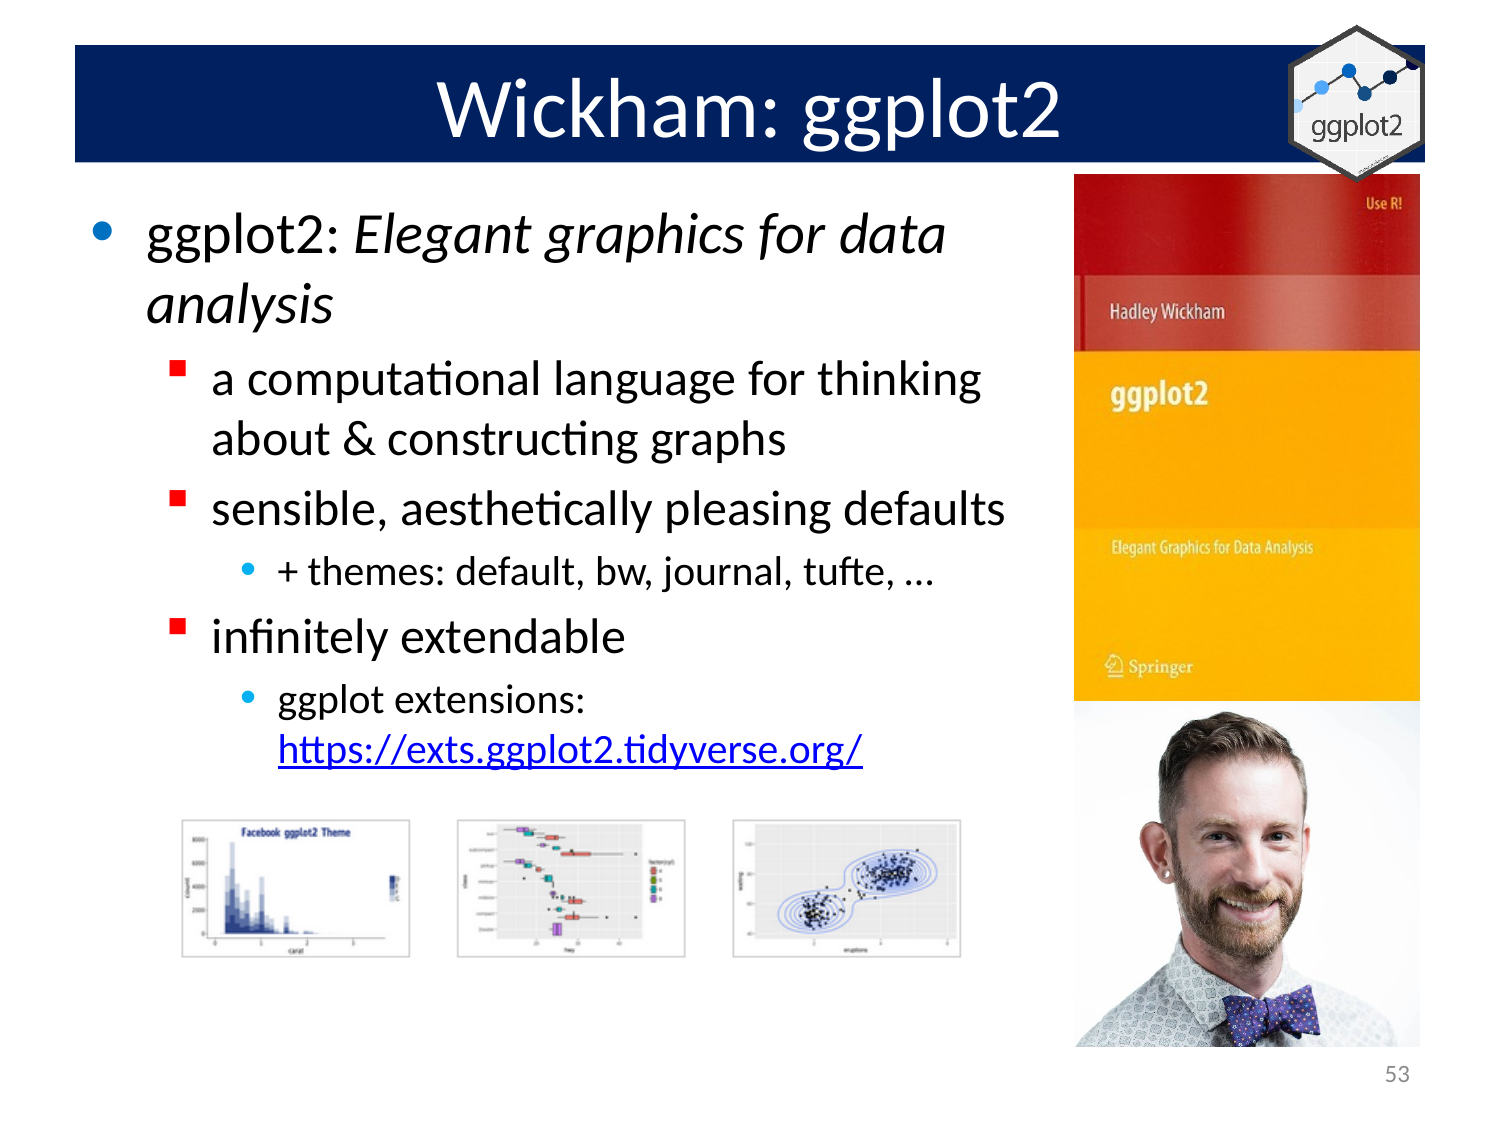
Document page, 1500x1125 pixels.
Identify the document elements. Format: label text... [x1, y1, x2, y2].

slide_number 53 [1074, 1049, 1425, 1103]
picture [174, 812, 977, 973]
title Wickham: ggplot2 [75, 45, 1283, 163]
picture [1074, 24, 1426, 1047]
list ggplot2: Elegant graphics for data analysis a computational language for thinking about & constructing graphs sensible, aesthetically pleasing defaults + themes: default, bw, journal, tufte, … infinitely extendable ggplot extensions: https://exts.ggplot2.tidyverse.org/ [75, 187, 1025, 1025]
